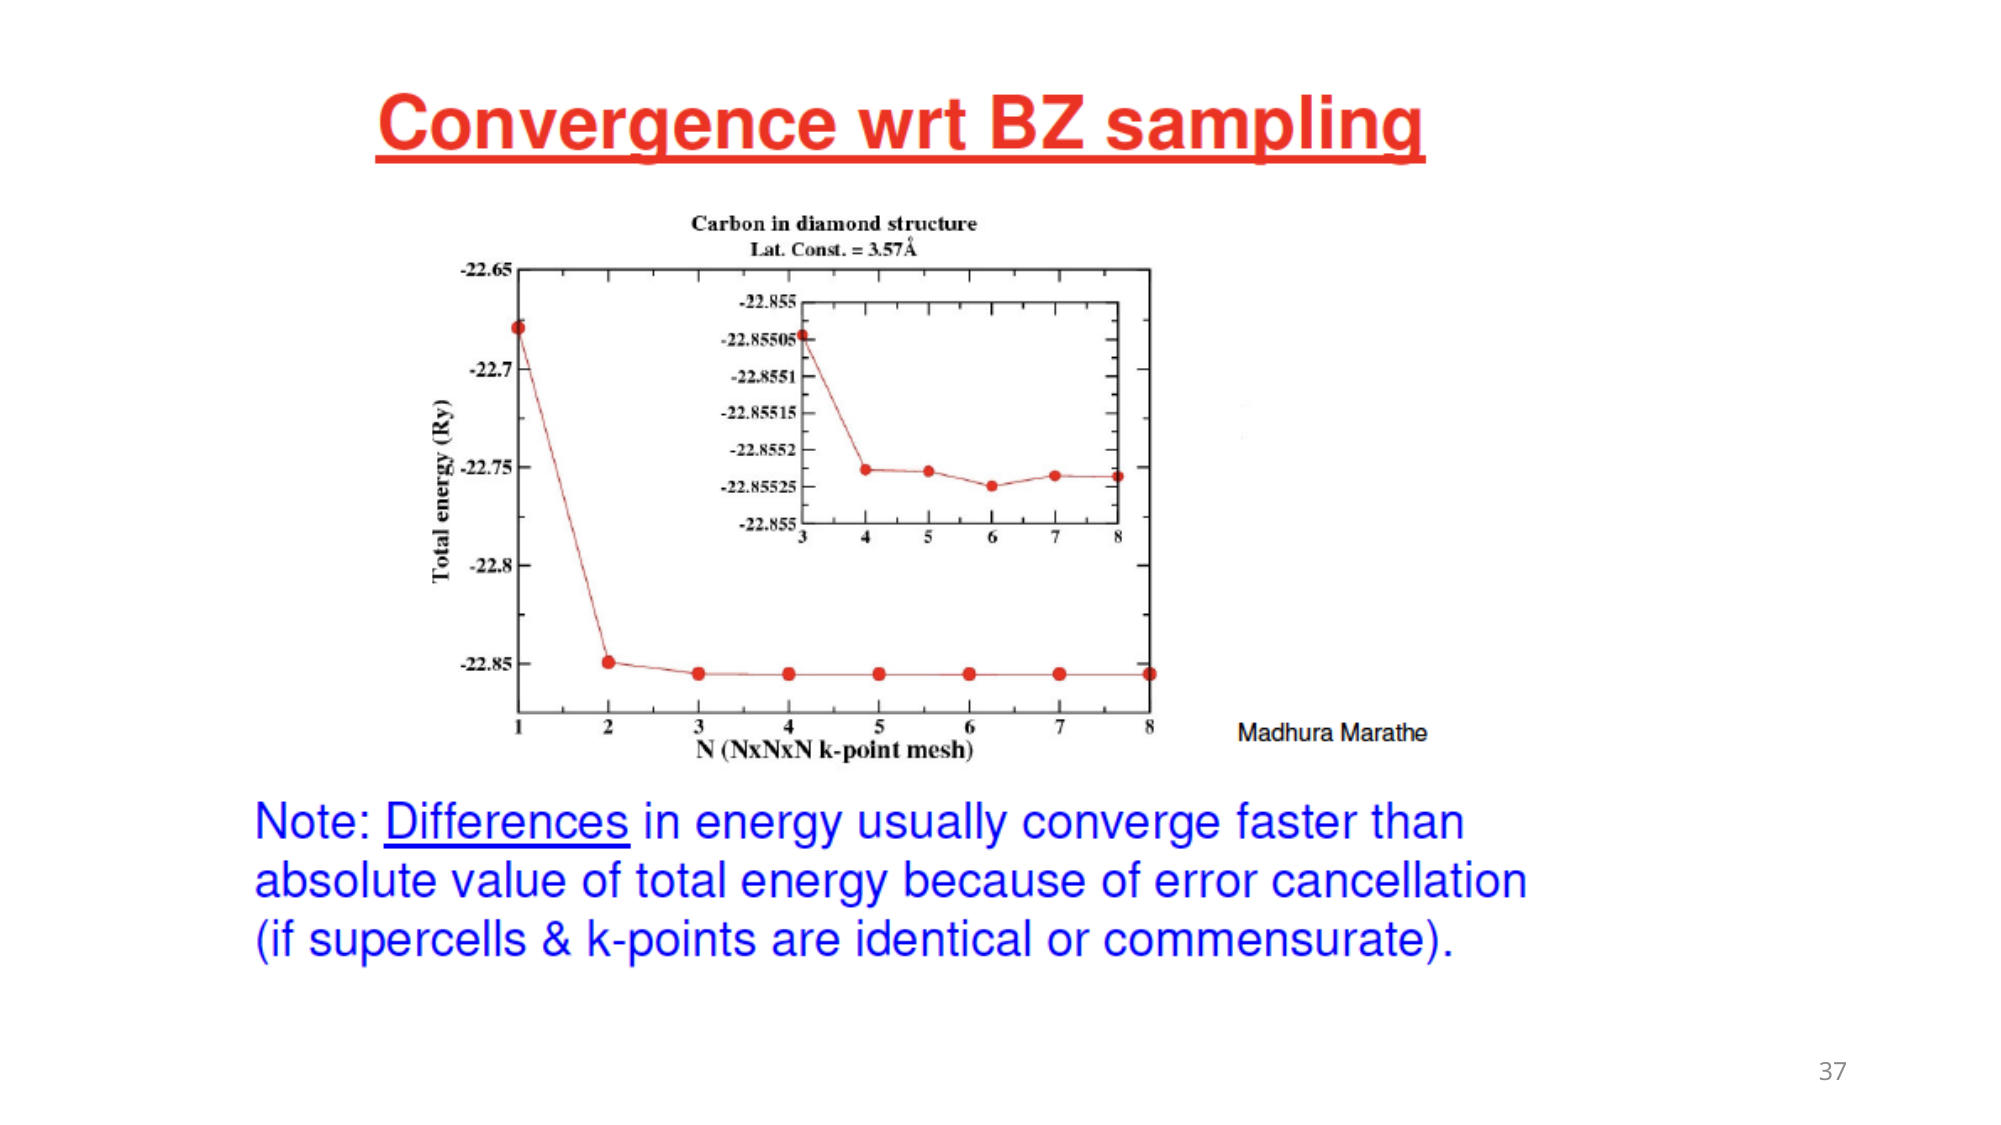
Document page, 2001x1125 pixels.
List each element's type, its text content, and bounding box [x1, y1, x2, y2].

slide_number 37 [1412, 1042, 1863, 1103]
picture [162, 48, 1697, 990]
